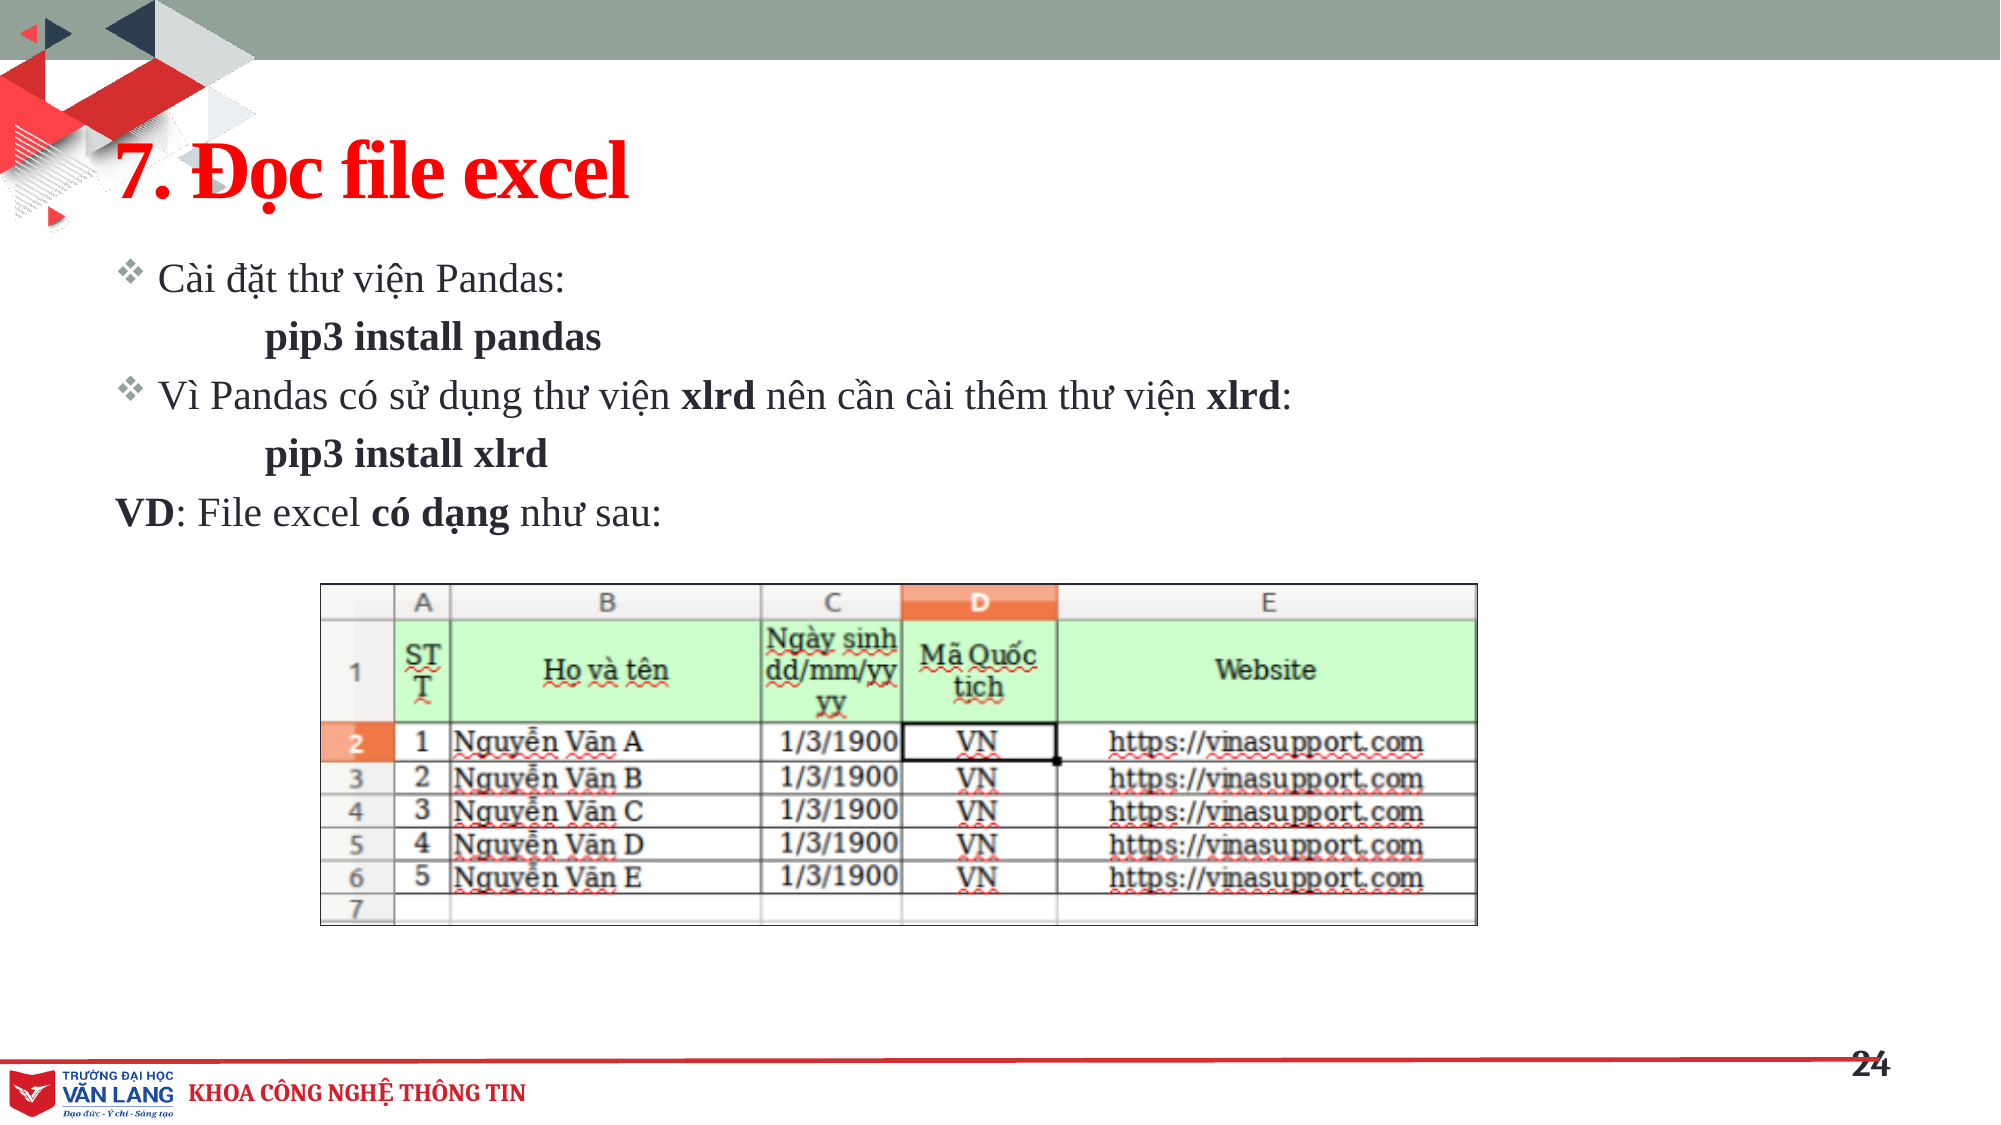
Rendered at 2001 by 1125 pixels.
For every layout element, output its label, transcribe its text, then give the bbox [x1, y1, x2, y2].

title 7. Đọc file excel [98, 83, 1899, 247]
list Cài đặt thư viện Pandas: pip3 install pandas Vì Pandas có sử dụng thư viện xlrd nên cần cài thêm thư viện xlrd: pip3 install xlrd VD: File excel có dạng như sau: [99, 243, 1900, 956]
picture [8, 1069, 173, 1118]
picture [0, 0, 256, 233]
picture [320, 584, 1478, 926]
